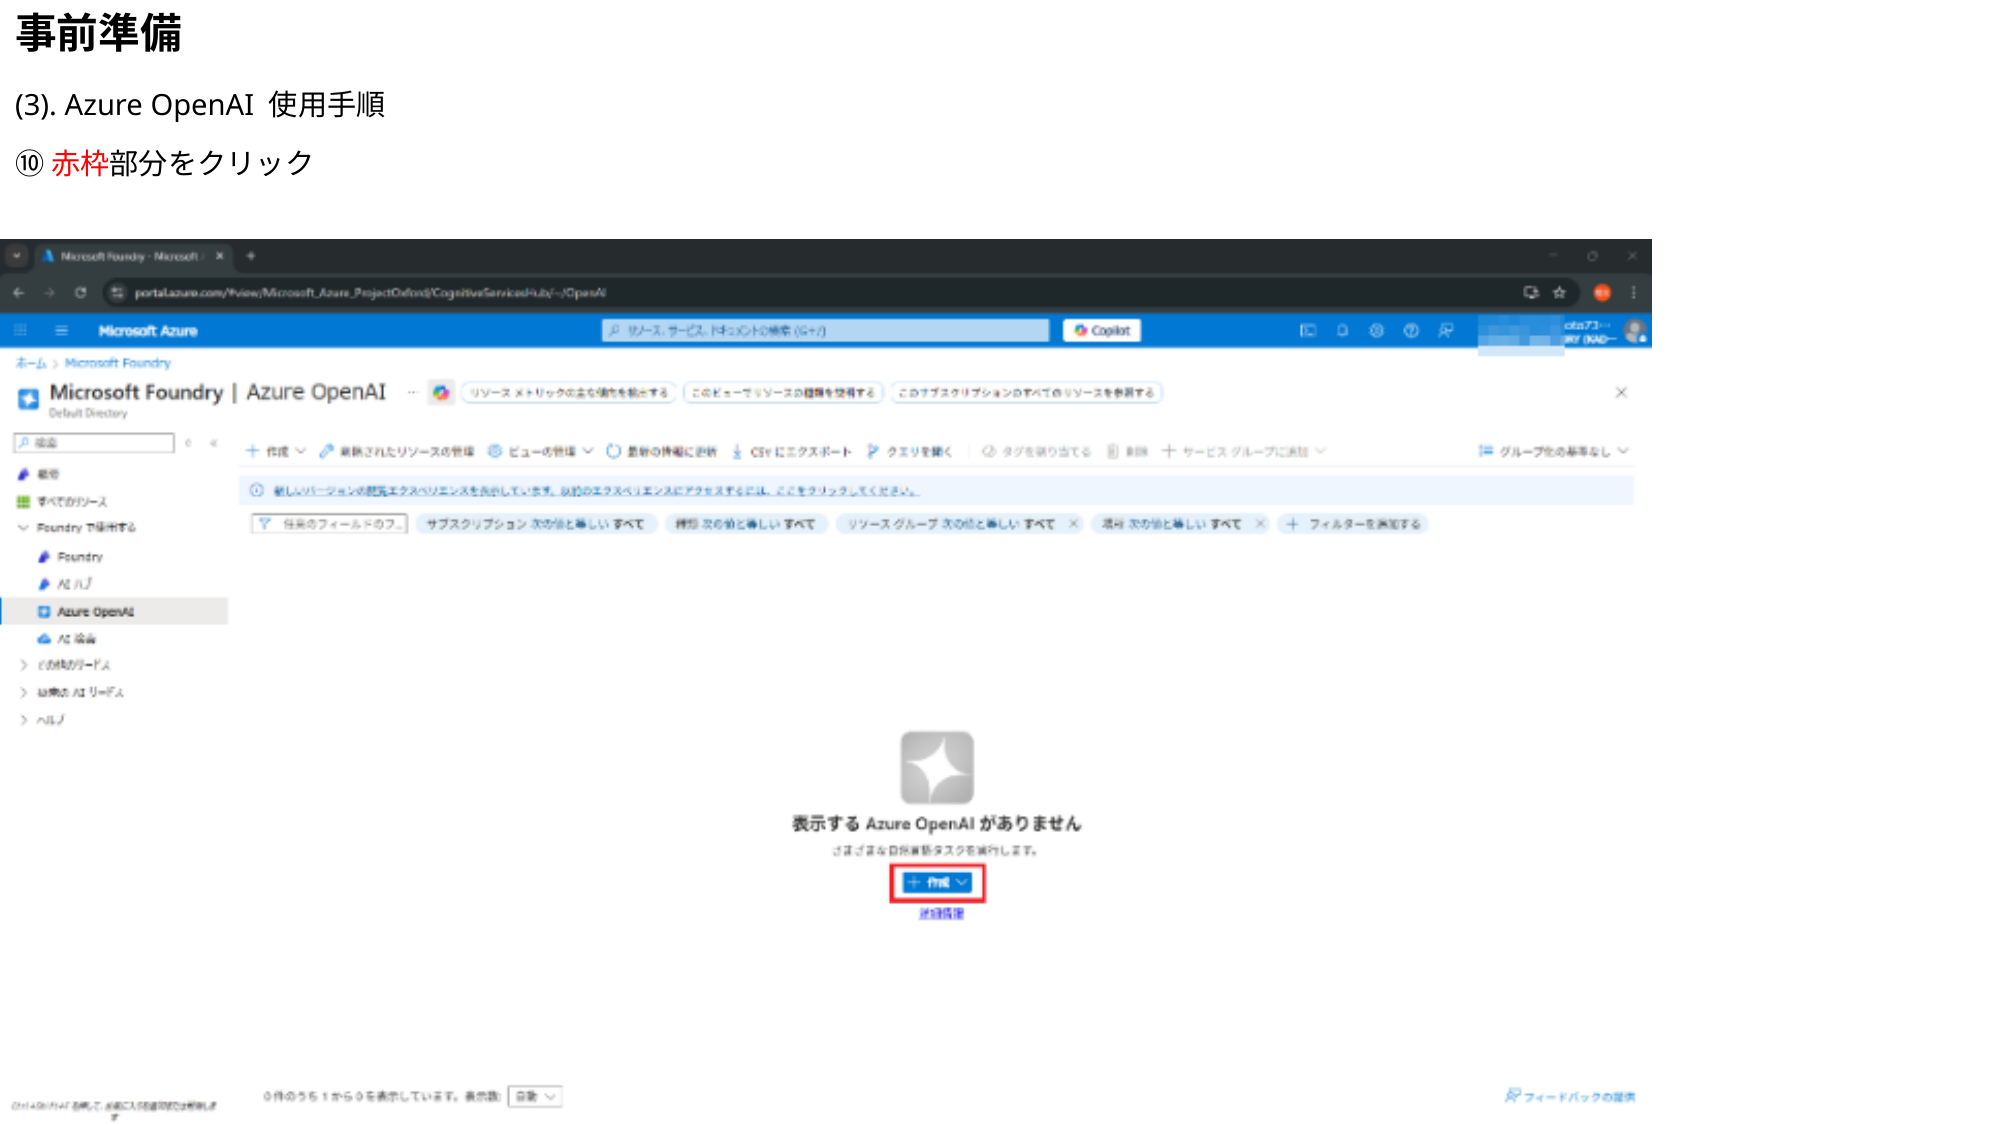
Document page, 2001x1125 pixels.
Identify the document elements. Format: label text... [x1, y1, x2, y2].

text_box (3). Azure OpenAI 使用手順 [0, 70, 2000, 141]
title 事前準備 [0, 0, 2000, 70]
picture [0, 238, 1653, 1125]
text_box ⑩赤枠部分をクリック [0, 141, 2000, 1125]
